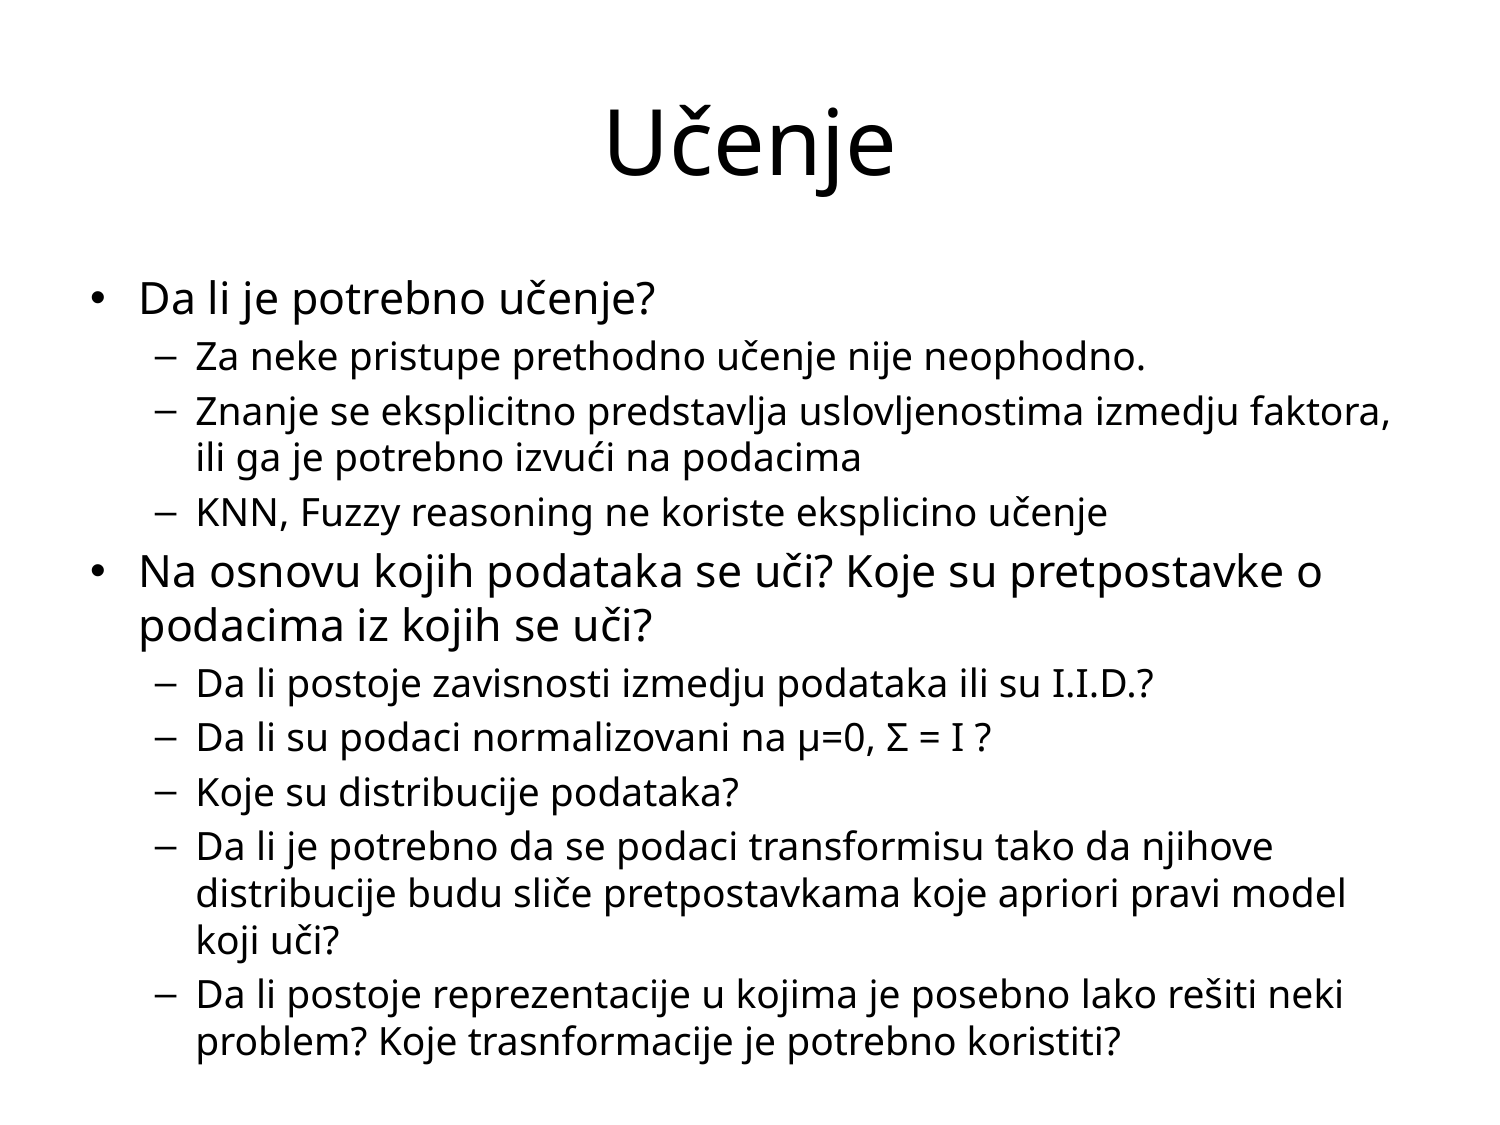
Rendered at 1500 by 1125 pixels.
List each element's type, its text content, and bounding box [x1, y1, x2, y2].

title Učenje [75, 45, 1425, 233]
list Da li je potrebno učenje? Za neke pristupe prethodno učenje nije neophodno. Znanje se eksplicitno predstavlja uslovljenostima izmedju faktora, ili ga je potrebno izvući na podacima KNN, Fuzzy reasoning ne koriste eksplicino učenje Na osnovu kojih podataka se uči? Koje su pretpostavke o podacima iz kojih se uči? Da li postoje zavisnosti izmedju podataka ili su I.I.D.? Da li su podaci normalizovani na μ=0, Σ = I ? Koje su distribucije podataka? Da li je potrebno da se podaci transformisu tako da njihove distribucije budu sliče pretpostavkama koje apriori pravi model koji uči? Da li postoje reprezentacije u kojima je posebno lako rešiti neki problem? Koje trasnformacije je potrebno koristiti? [75, 262, 1425, 1088]
